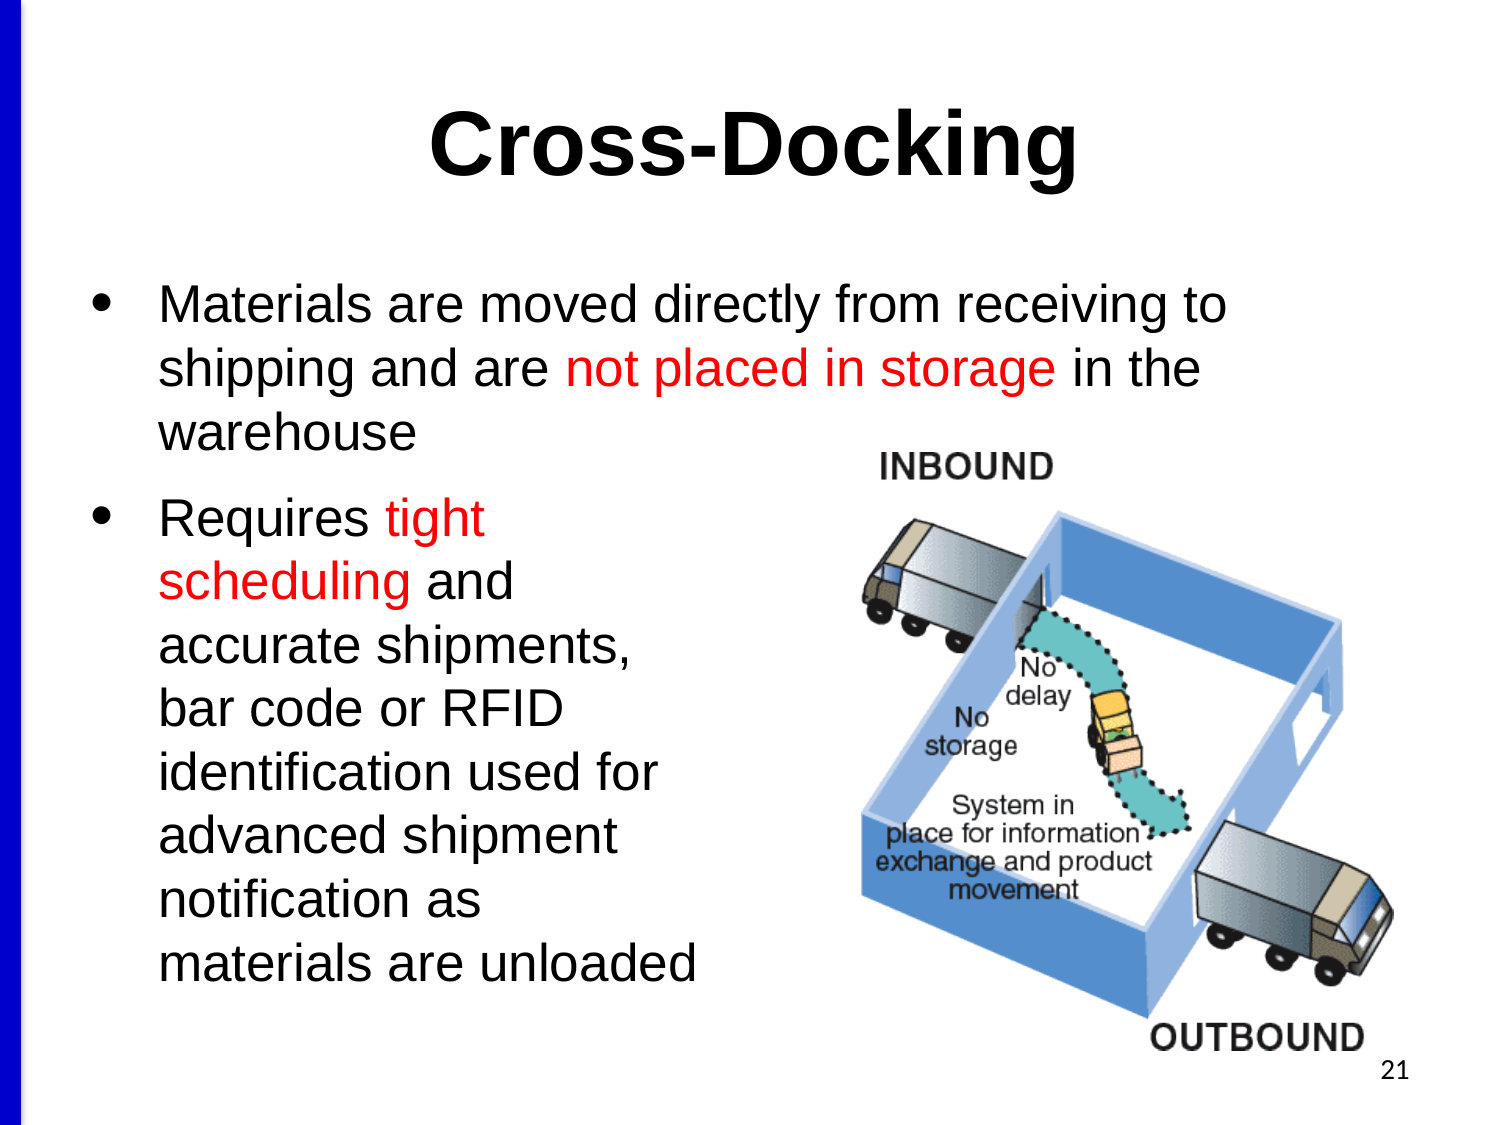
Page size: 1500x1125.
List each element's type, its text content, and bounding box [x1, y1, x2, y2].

title Cross-Docking [10, 45, 1500, 233]
slide_number 21 [1074, 1042, 1425, 1103]
picture [860, 451, 1395, 1051]
list Materials are moved directly from receiving to shipping and are not placed in storage in the warehouse Requires tight scheduling and accurate shipments, bar code or RFID identification used for advanced shipment notification as materials are unloaded [75, 262, 1425, 1005]
